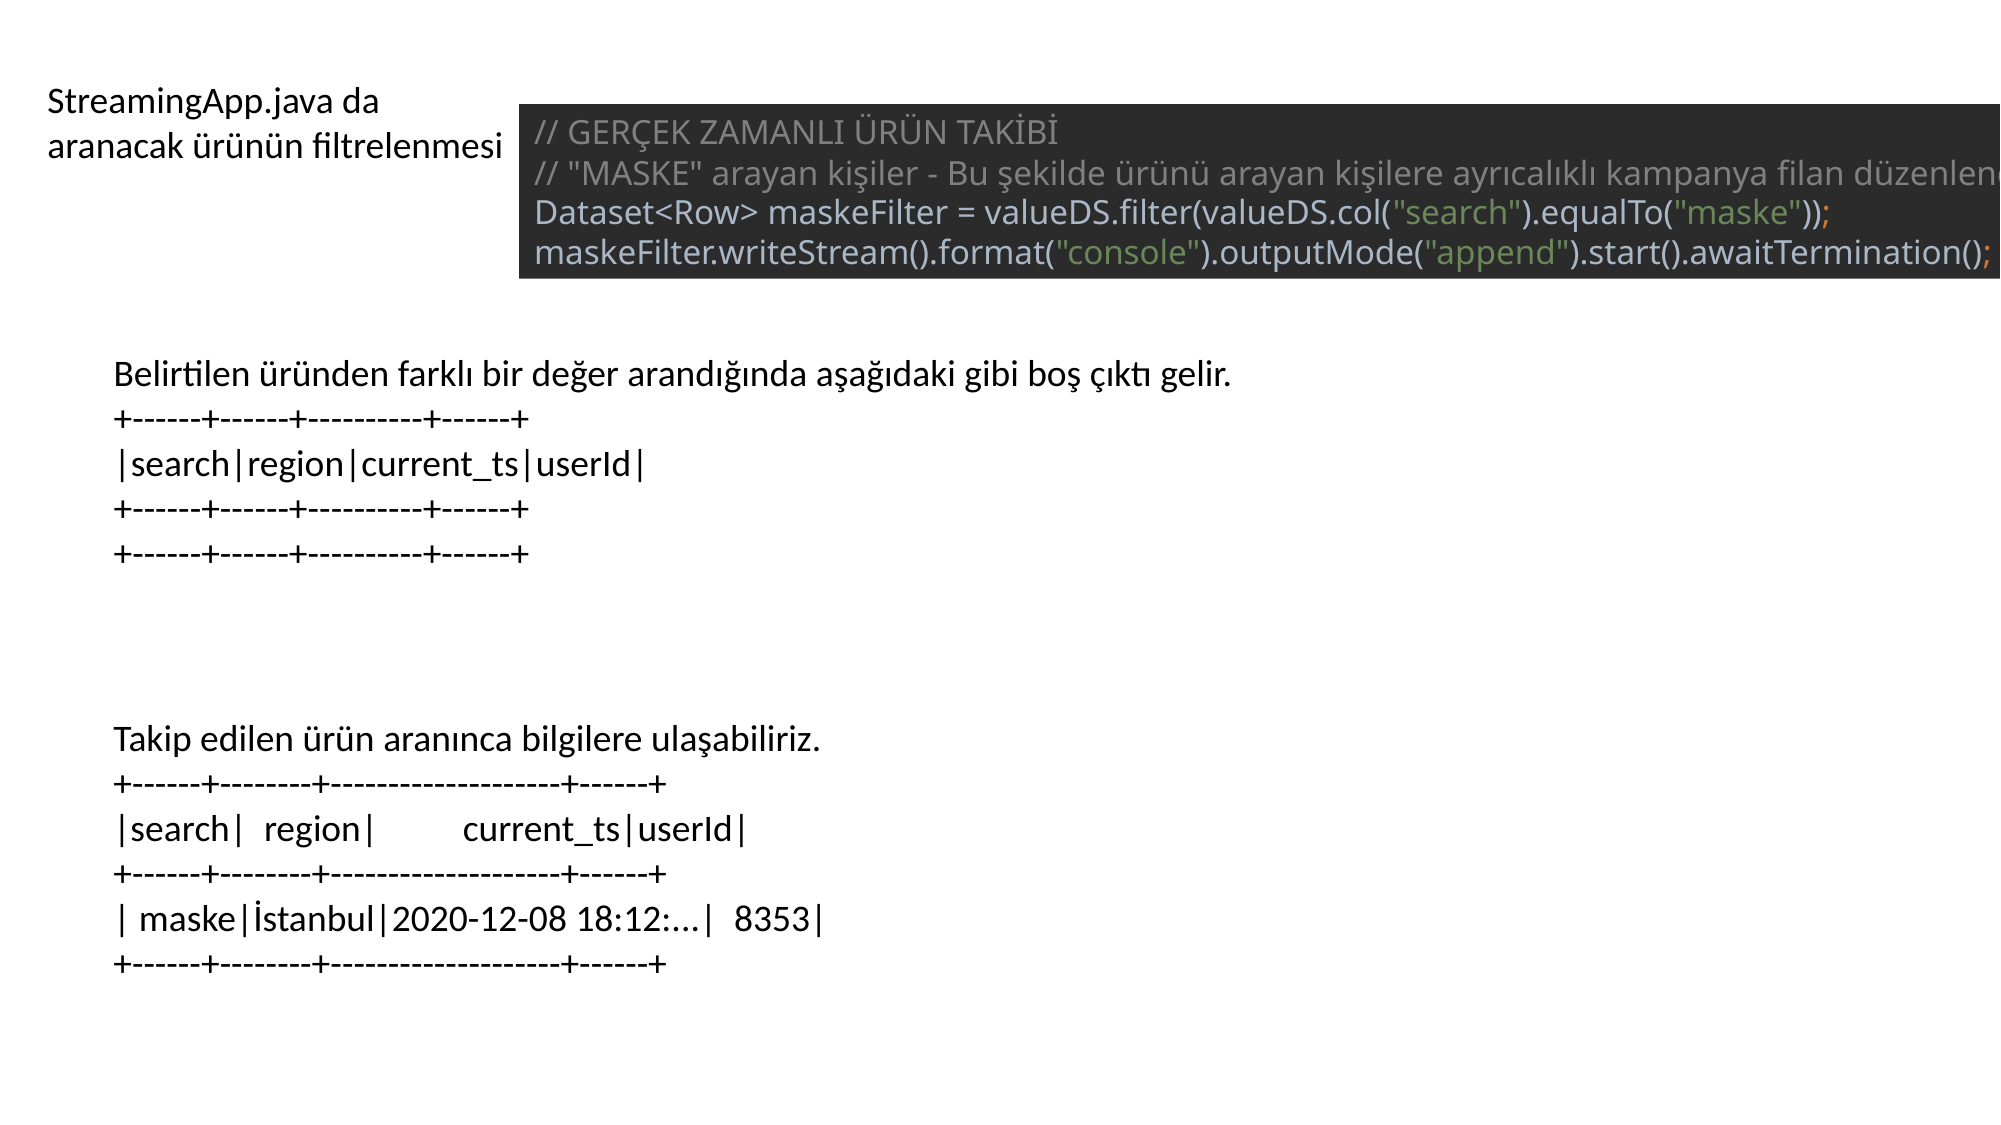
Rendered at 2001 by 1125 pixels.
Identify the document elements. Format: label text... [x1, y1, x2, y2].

text_box StreamingApp.java da aranacak ürünün filtrelenmesi [32, 69, 519, 174]
text_box // GERÇEK ZAMANLI ÜRÜN TAKİBİ // "MASKE" arayan kişiler - Bu şekilde ürünü arayan kişilere ayrıcalıklı kampanya filan düzenlenebilir. Dataset<Row> maskeFilter = valueDS.filter(valueDS.col("search").equalTo("maske")); maskeFilter.writeStream().format("console").outputMode("append").start().awaitTermination(); [519, 104, 2000, 279]
text_box Belirtilen üründen farklı bir değer arandığında aşağıdaki gibi boş çıktı gelir. +------+------+----------+------+ |search|region|current_ts|userId| +------+------+----------+------+ +------+------+----------+------+ [98, 341, 1920, 581]
text_box Takip edilen ürün aranınca bilgilere ulaşabiliriz. +------+--------+--------------------+------+ |search| region| current_ts|userId| +------+--------+--------------------+------+ | maske|İstanbul|2020-12-08 18:12:...| 8353| +------+--------+--------------------+------+ [98, 706, 1960, 991]
